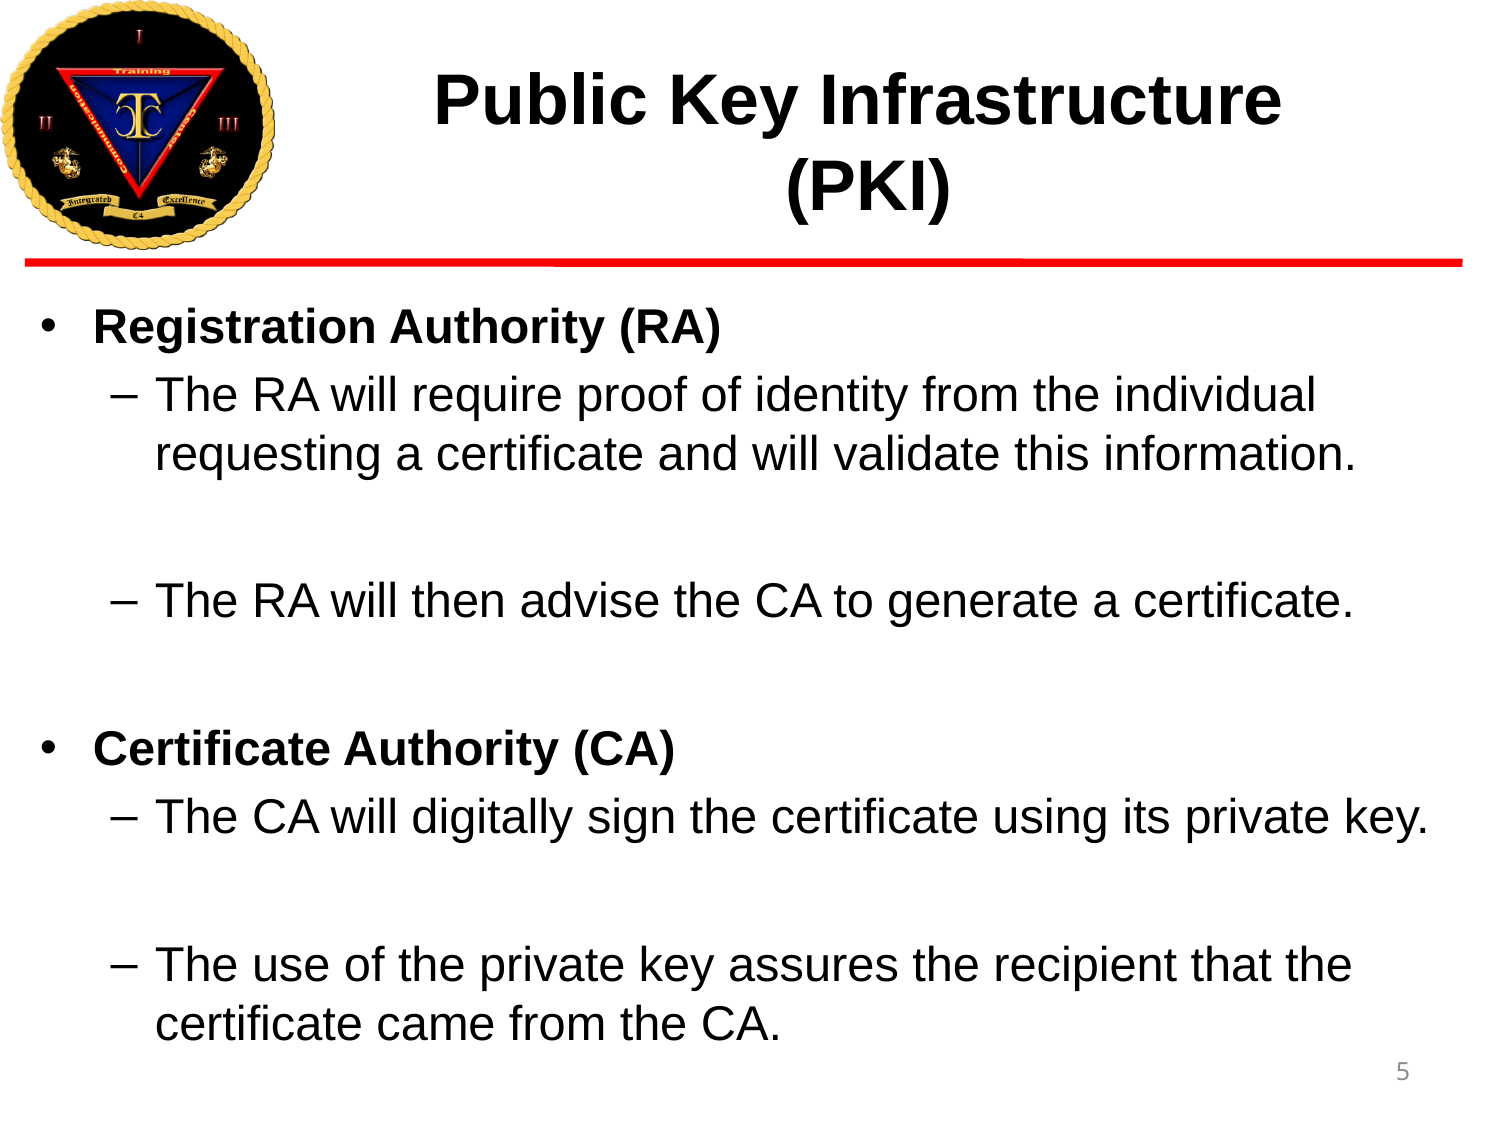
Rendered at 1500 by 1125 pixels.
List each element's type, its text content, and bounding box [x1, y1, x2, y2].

list Registration Authority (RA) The RA will require proof of identity from the individual requesting a certificate and will validate this information. The RA will then advise the CA to generate a certificate. Certificate Authority (CA) The CA will digitally sign the certificate using its private key. The use of the private key assures the recipient that the certificate came from the CA. [24, 287, 1463, 1125]
slide_number 5 [1074, 1042, 1425, 1103]
title Public Key Infrastructure (PKI) [274, 44, 1463, 233]
picture [0, 0, 275, 250]
